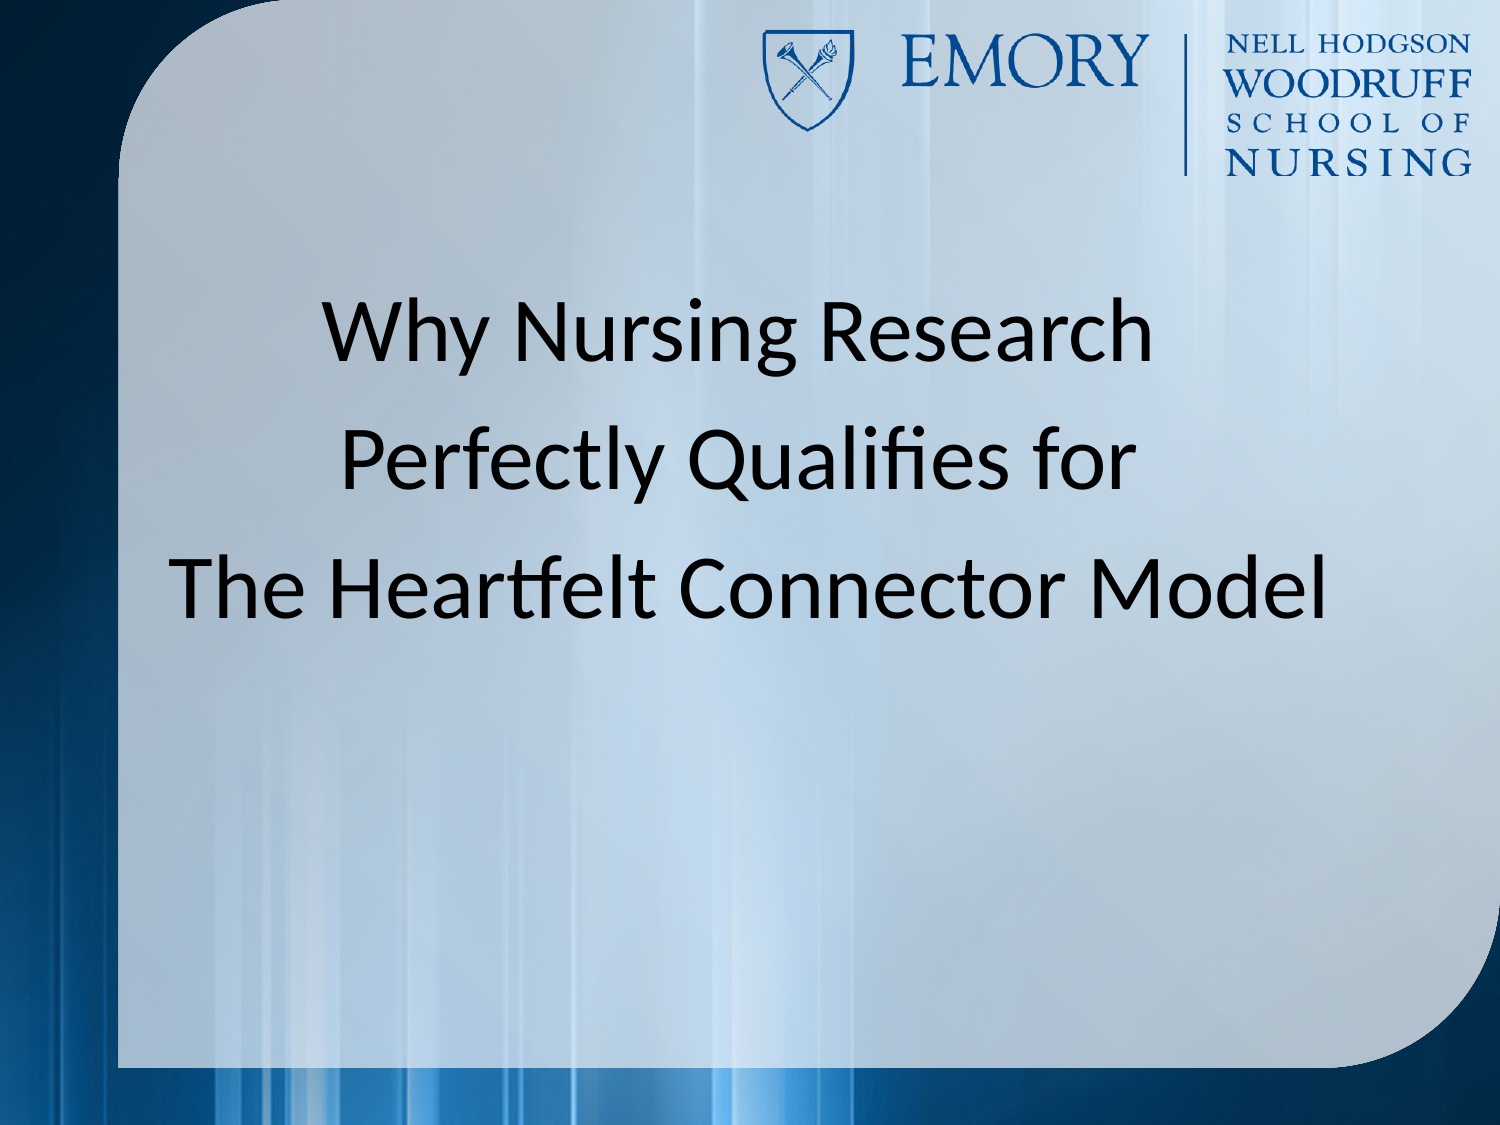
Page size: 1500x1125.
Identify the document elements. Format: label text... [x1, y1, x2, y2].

list Why Nursing Research Perfectly Qualifies for The Heartfelt Connector Model [75, 262, 1425, 1005]
picture [0, 0, 1500, 1125]
